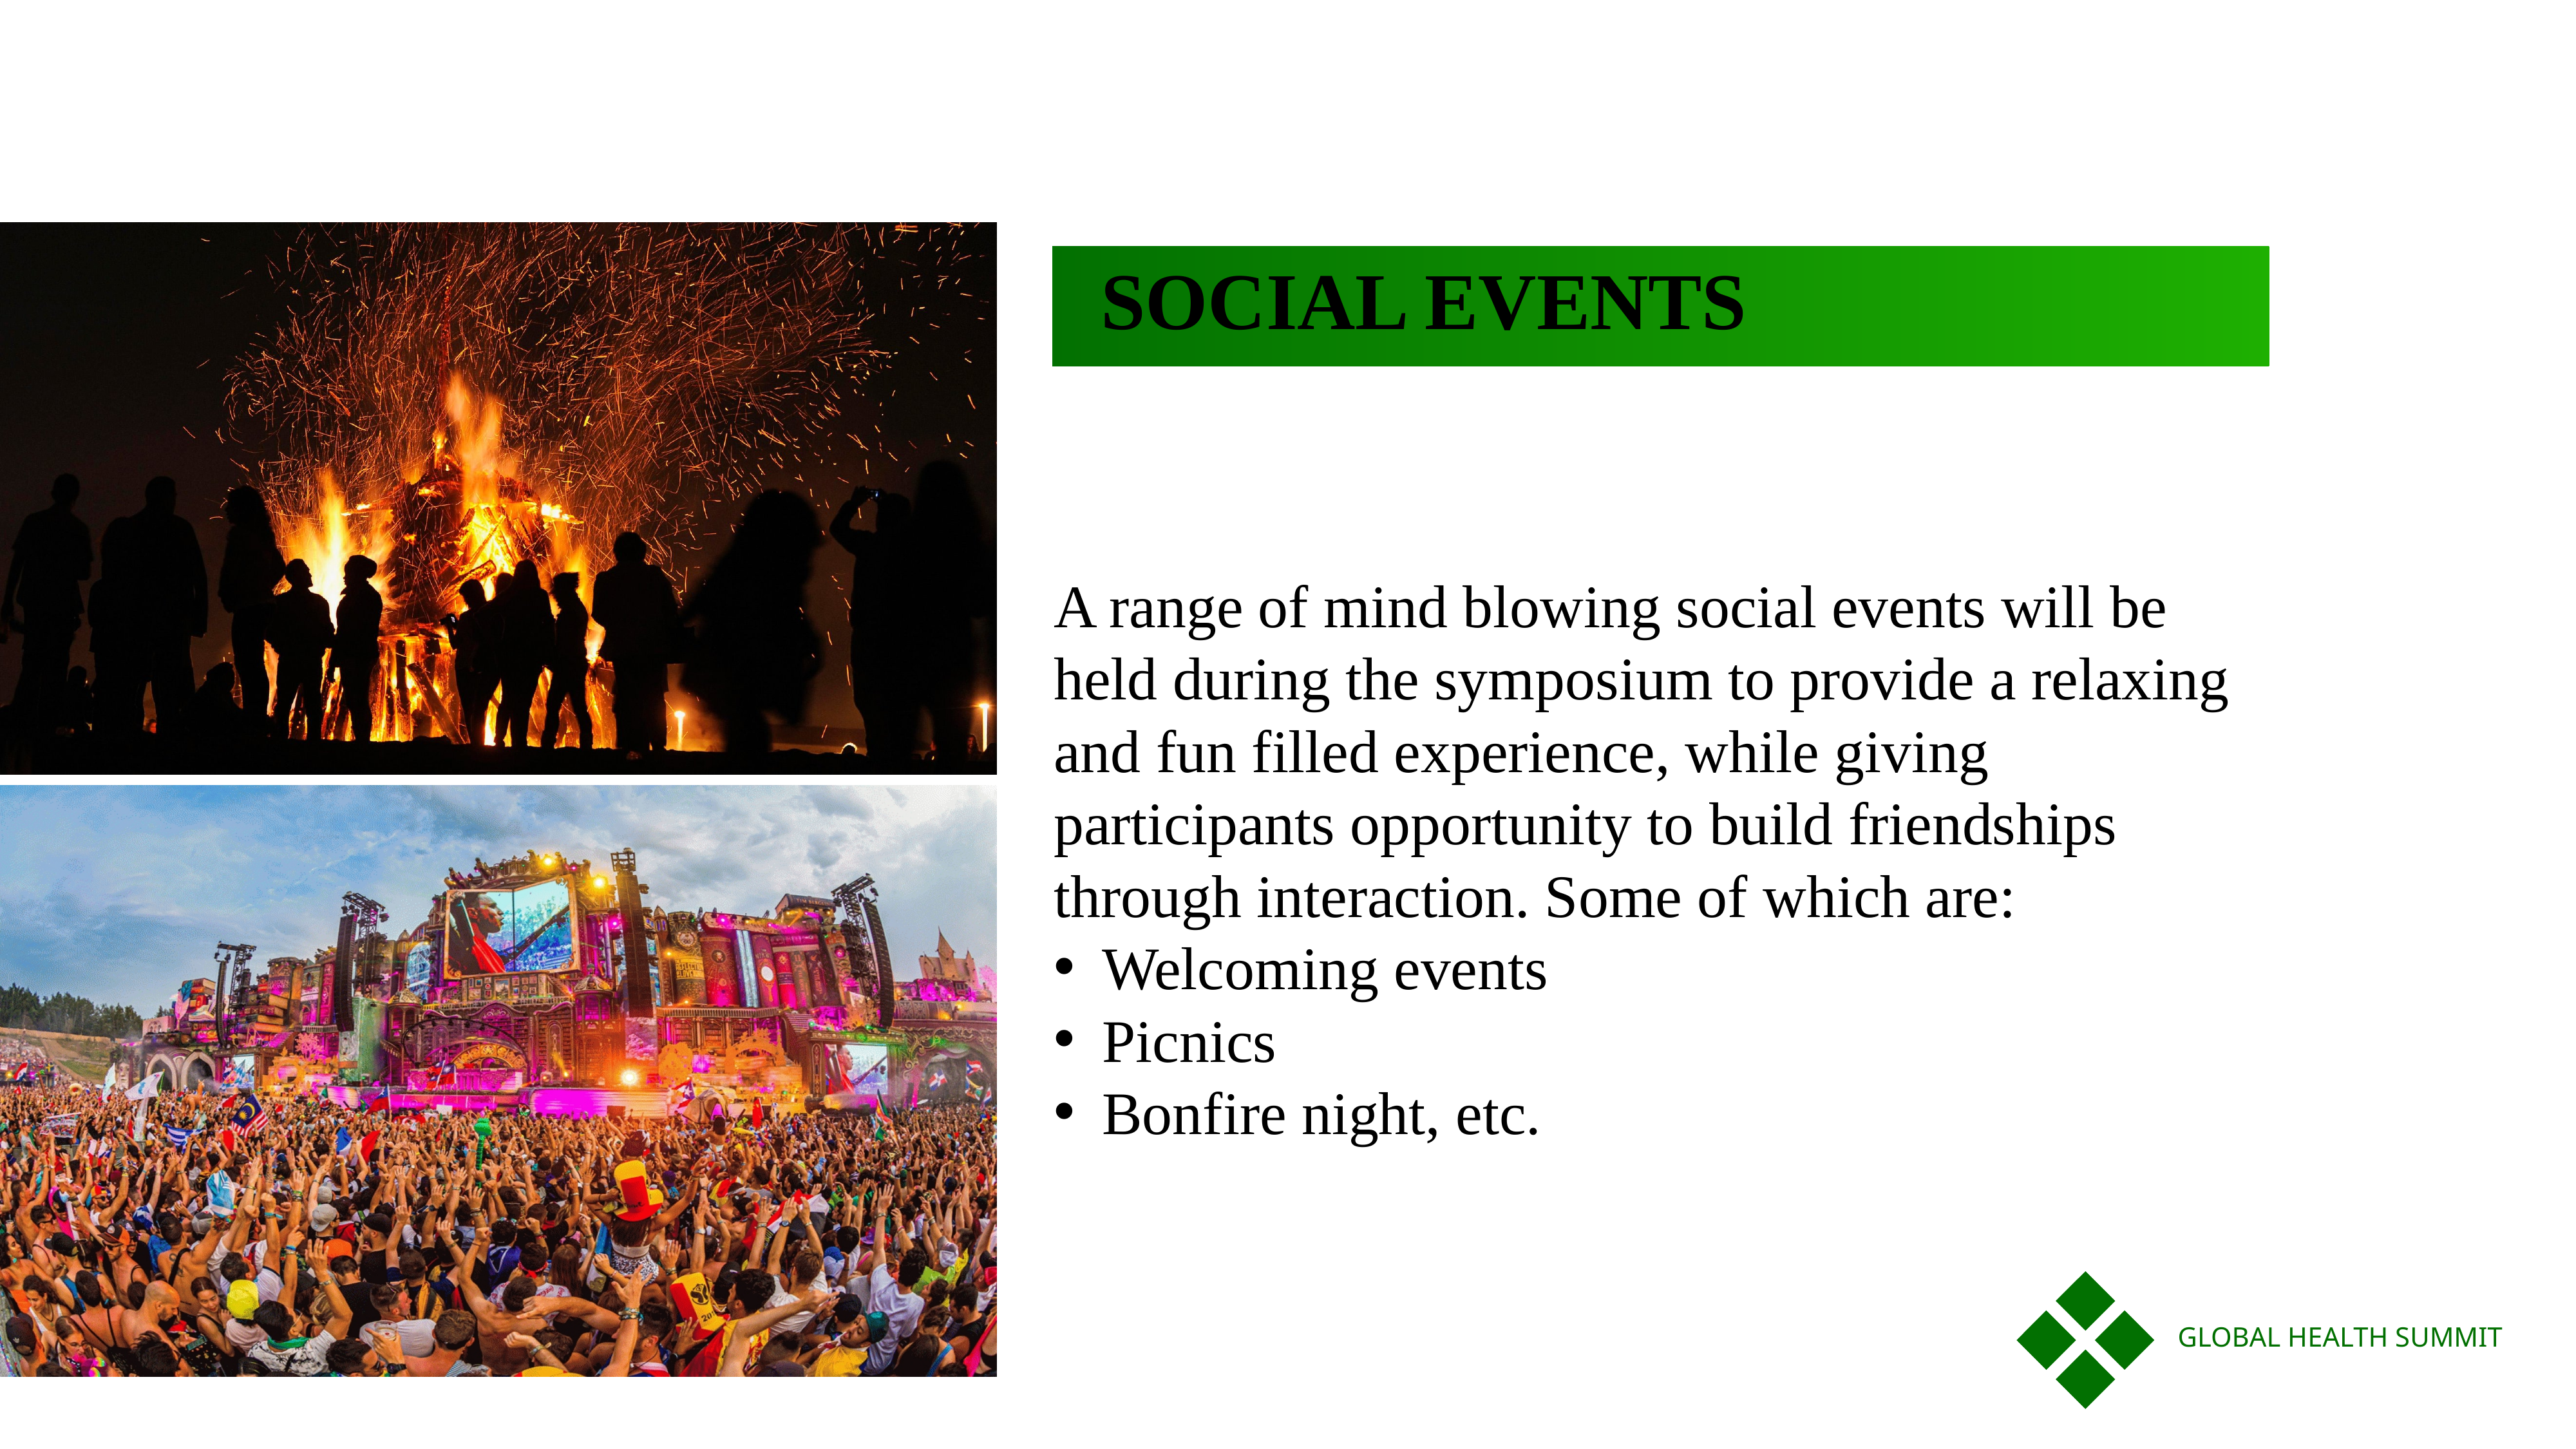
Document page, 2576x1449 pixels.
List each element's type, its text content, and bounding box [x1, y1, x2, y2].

picture [0, 785, 997, 1377]
text_box A range of mind blowing social events will be held during the symposium to provide a relaxing and fun filled experience, while giving participants opportunity to build friendships through interaction. Some of which are: Welcoming events Picnics Bonfire night, etc. [1048, 562, 2273, 1152]
picture [0, 222, 997, 775]
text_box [2016, 1271, 2545, 1410]
text_box SOCIAL EVENTS [1052, 246, 2269, 366]
